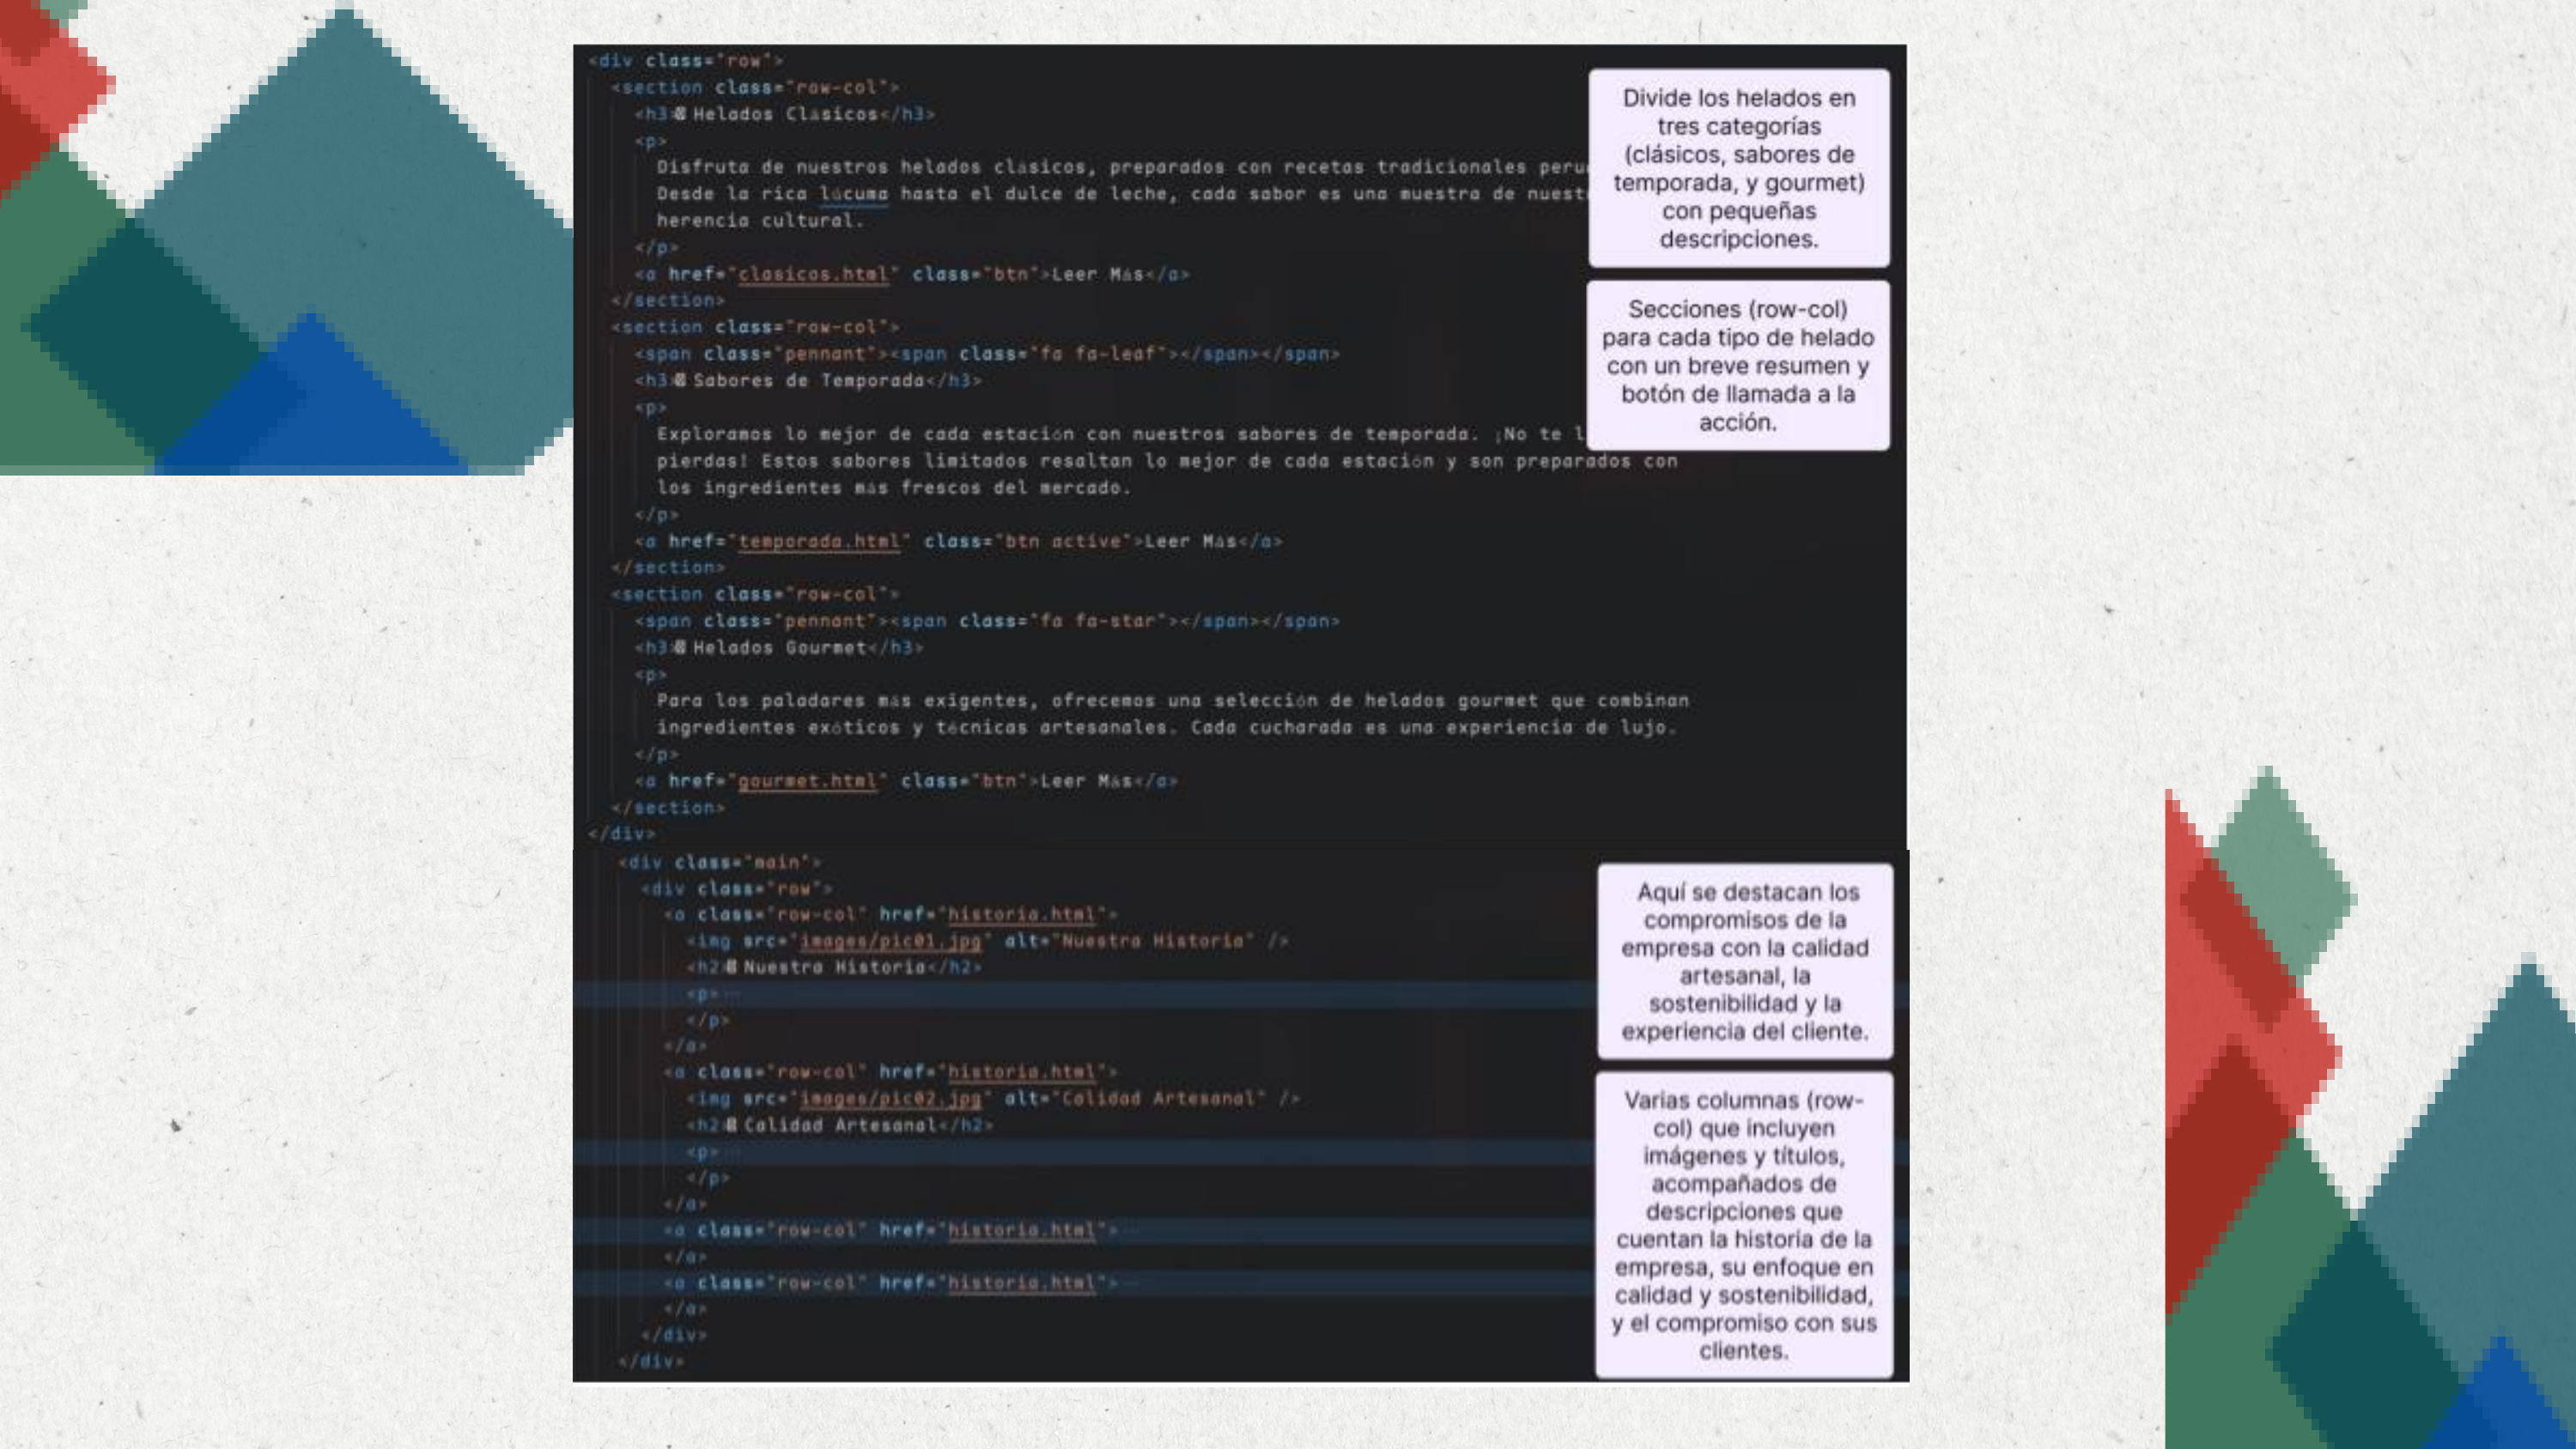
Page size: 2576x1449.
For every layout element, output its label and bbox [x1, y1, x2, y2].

text_box [2165, 766, 2576, 1449]
text_box [0, 0, 668, 476]
text_box [573, 43, 1910, 850]
text_box [573, 850, 1910, 1387]
text_box [0, 0, 2576, 1449]
